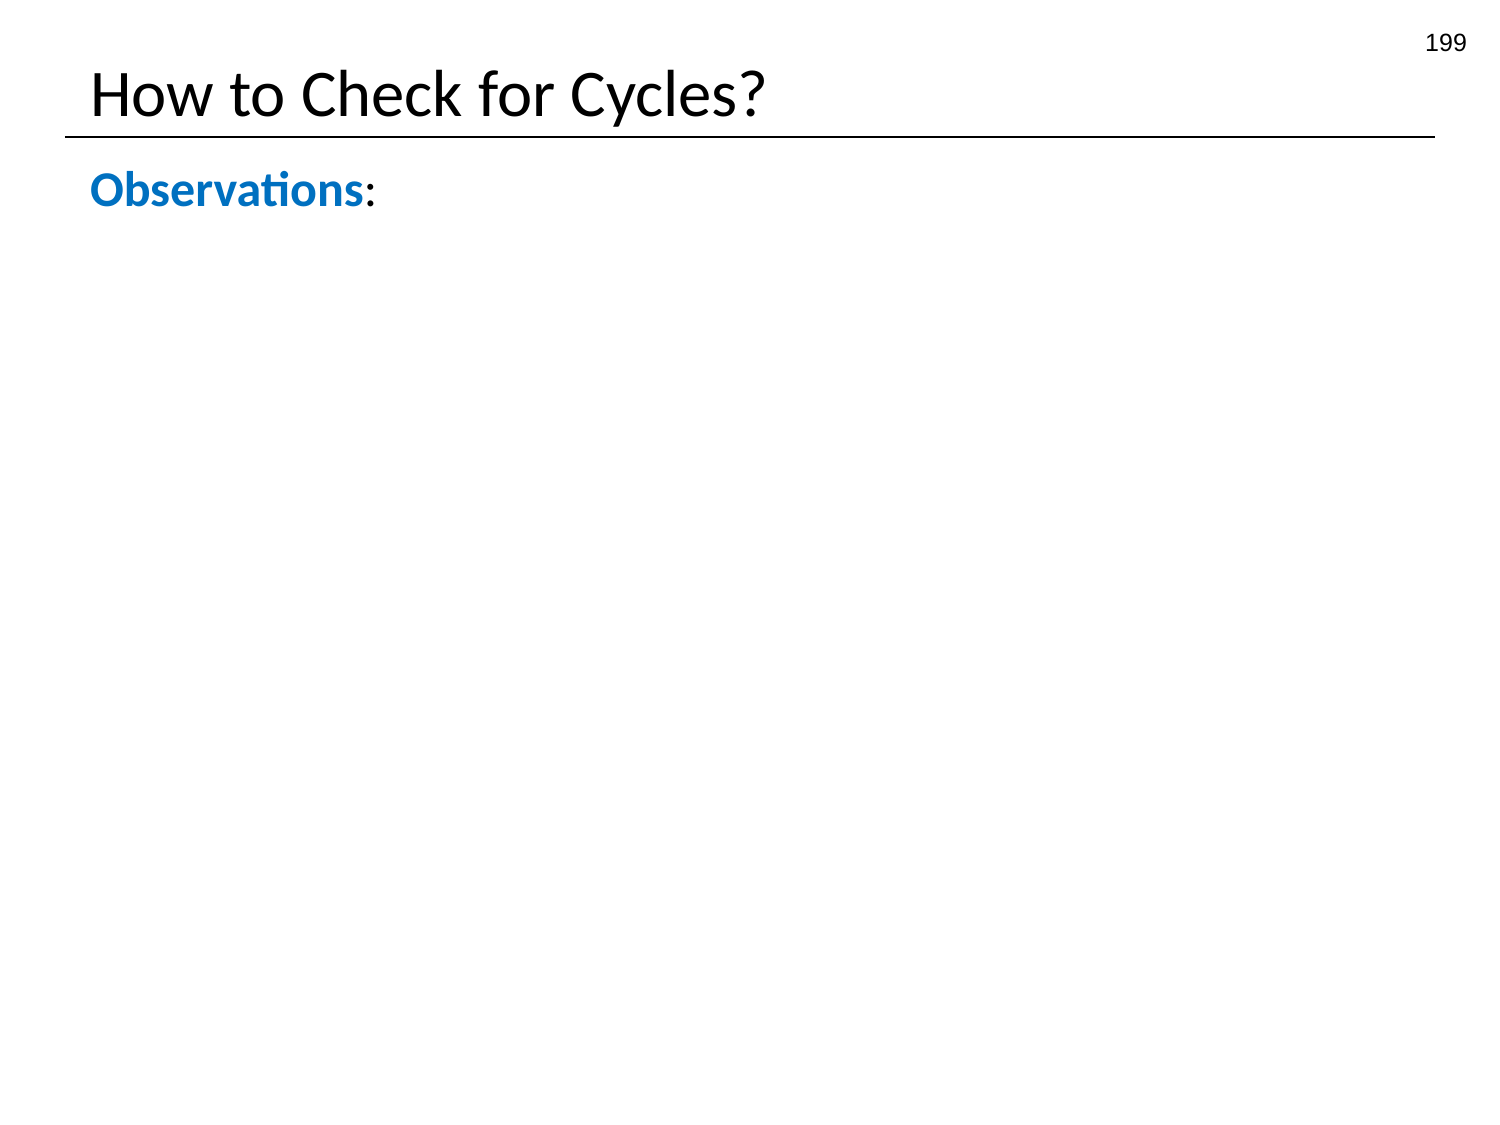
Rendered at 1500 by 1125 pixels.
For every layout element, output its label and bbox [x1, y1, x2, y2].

slide_number [1131, 18, 1483, 62]
title [75, 20, 1425, 138]
list [75, 148, 1425, 1094]
